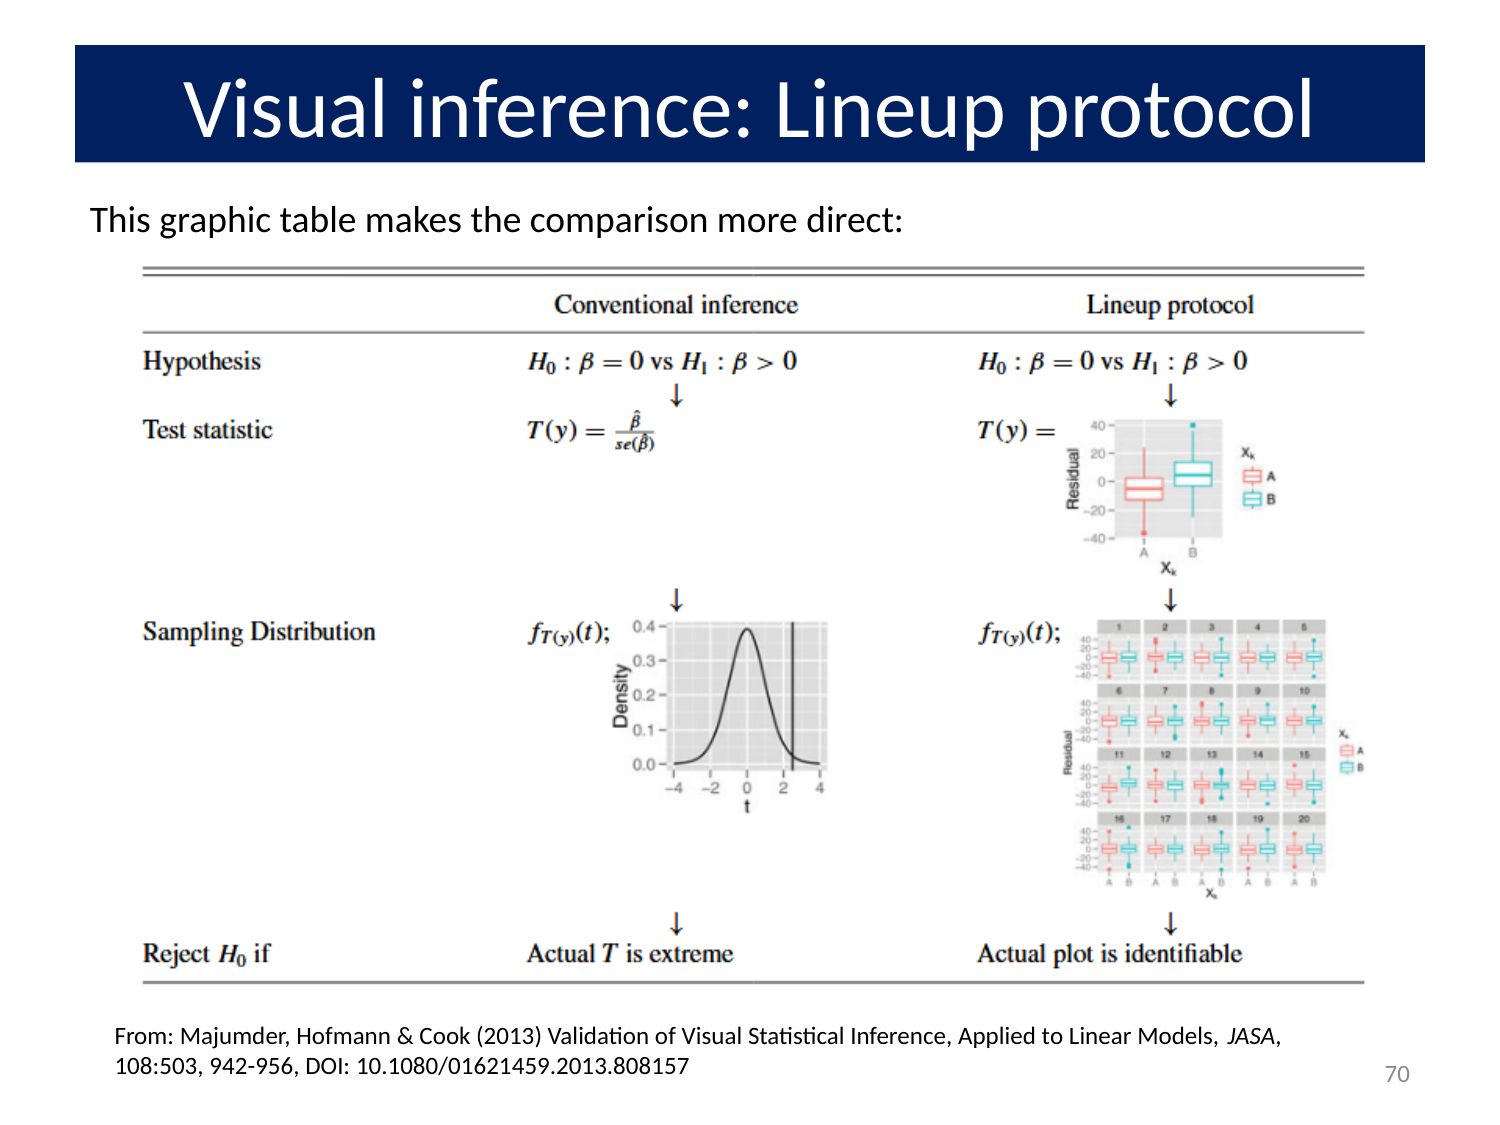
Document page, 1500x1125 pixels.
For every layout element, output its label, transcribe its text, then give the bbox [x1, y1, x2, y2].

text_box From: Majumder, Hofmann & Cook (2013) Validation of Visual Statistical Inference, Applied to Linear Models, JASA, 108:503, 942-956, DOI: 10.1080/01621459.2013.808157 [99, 1012, 1363, 1088]
picture [137, 262, 1385, 990]
text_box This graphic table makes the comparison more direct: [74, 187, 1425, 248]
slide_number 70 [1074, 1042, 1425, 1103]
title Visual inference: Lineup protocol [75, 45, 1425, 163]
